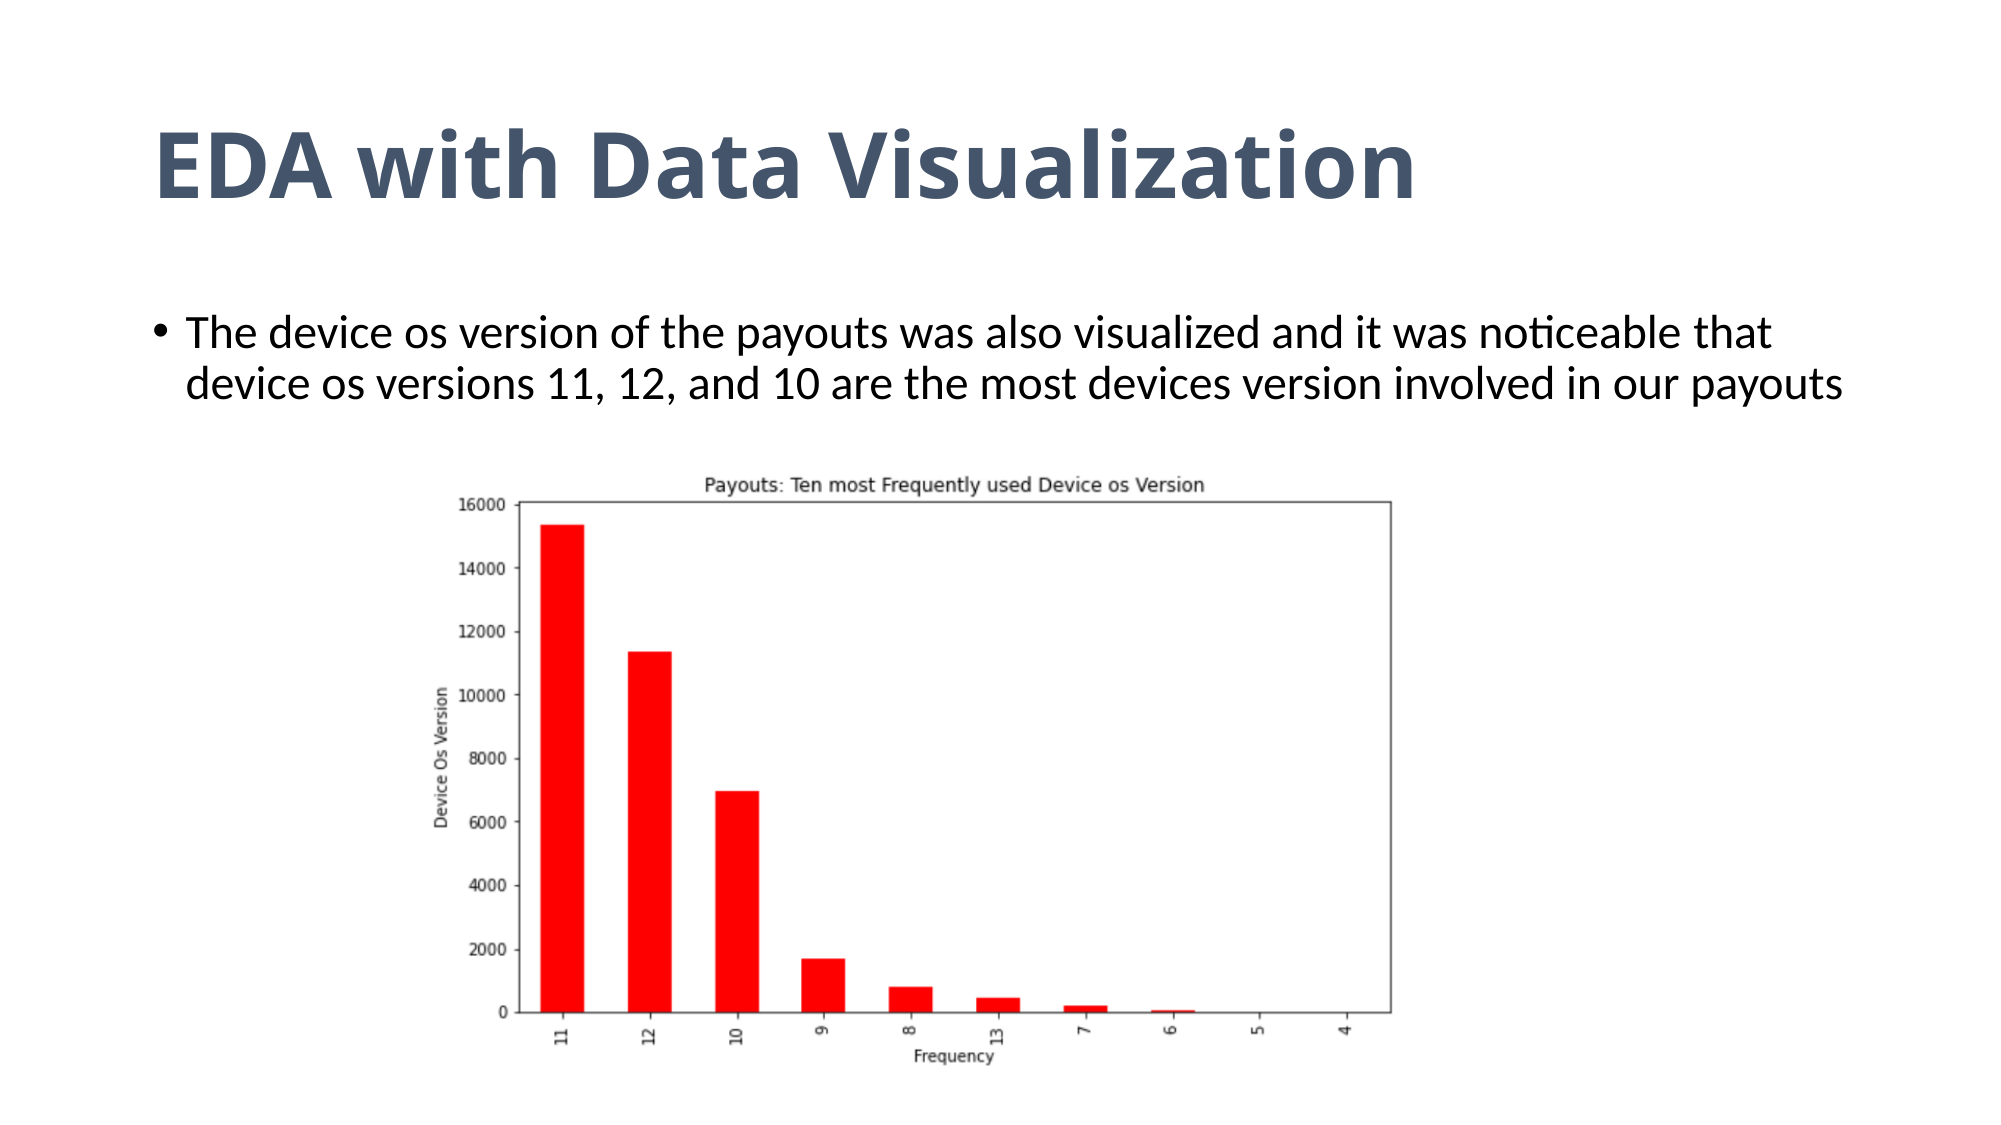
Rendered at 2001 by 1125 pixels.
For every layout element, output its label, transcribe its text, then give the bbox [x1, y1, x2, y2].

list The device os version of the payouts was also visualized and it was noticeable that device os versions 11, 12, and 10 are the most devices version involved in our payouts [137, 299, 1863, 461]
title EDA with Data Visualization [137, 59, 1863, 278]
picture [375, 460, 1624, 1097]
